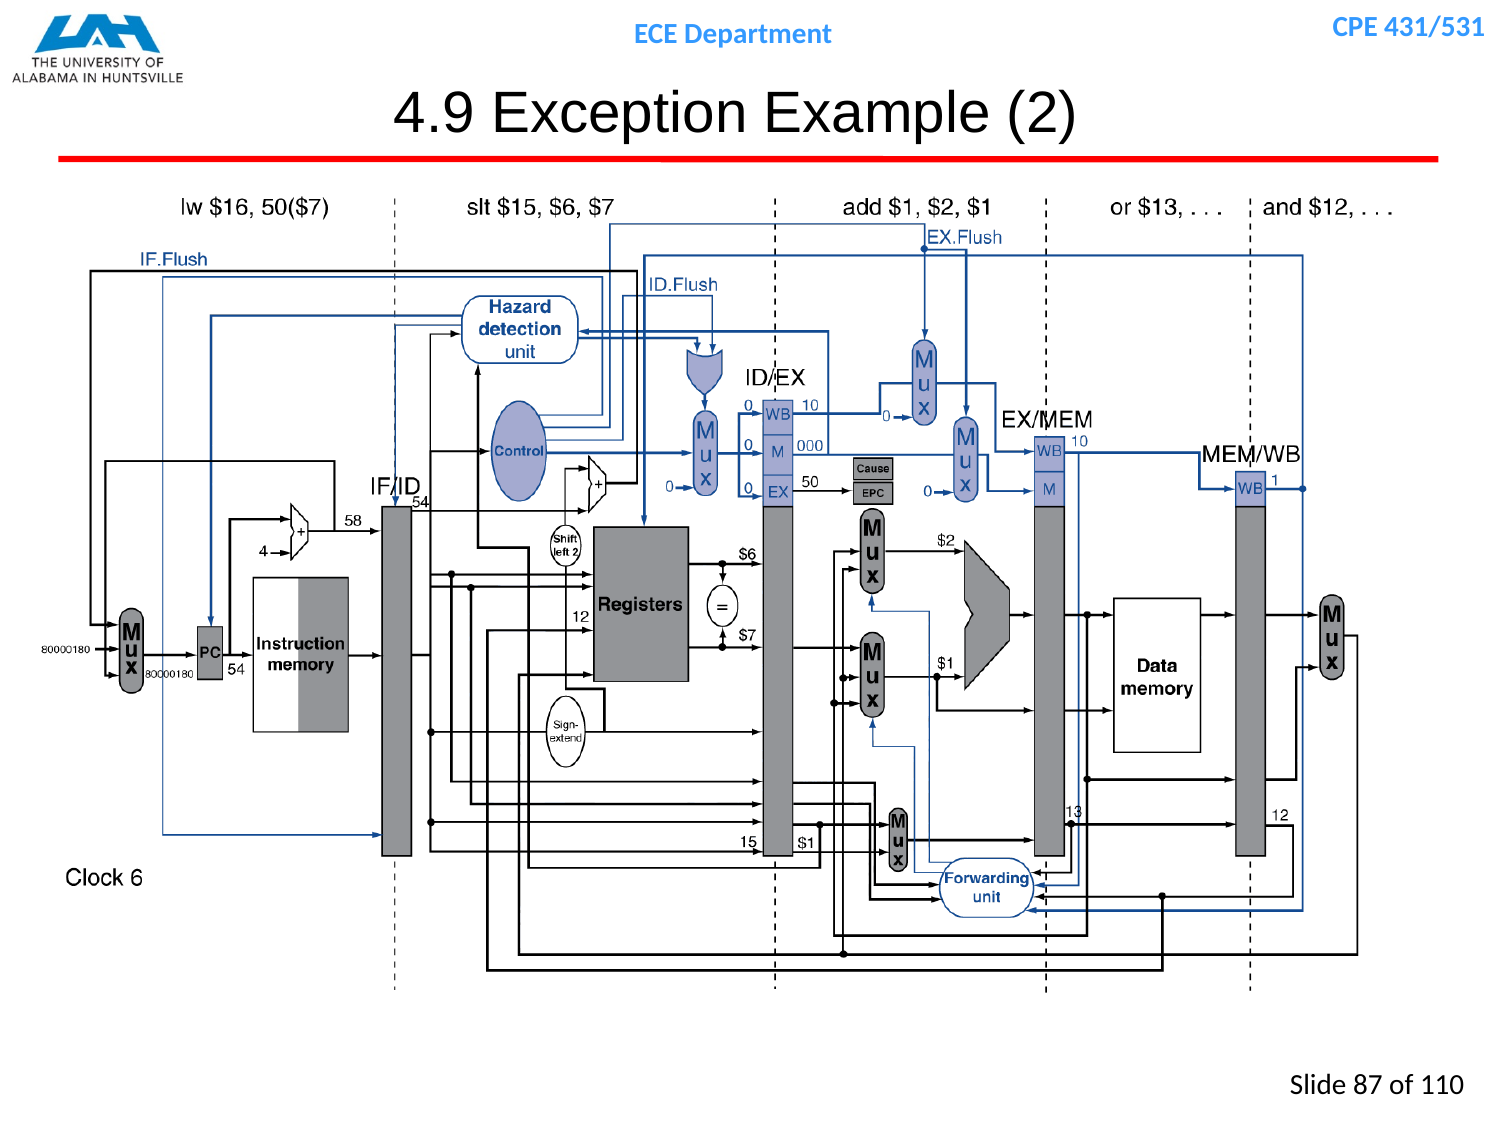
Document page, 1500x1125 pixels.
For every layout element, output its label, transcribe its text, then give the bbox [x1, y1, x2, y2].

title 4.9 Exception Example (2) [0, 57, 1473, 161]
picture [41, 194, 1393, 994]
picture [0, 0, 194, 57]
